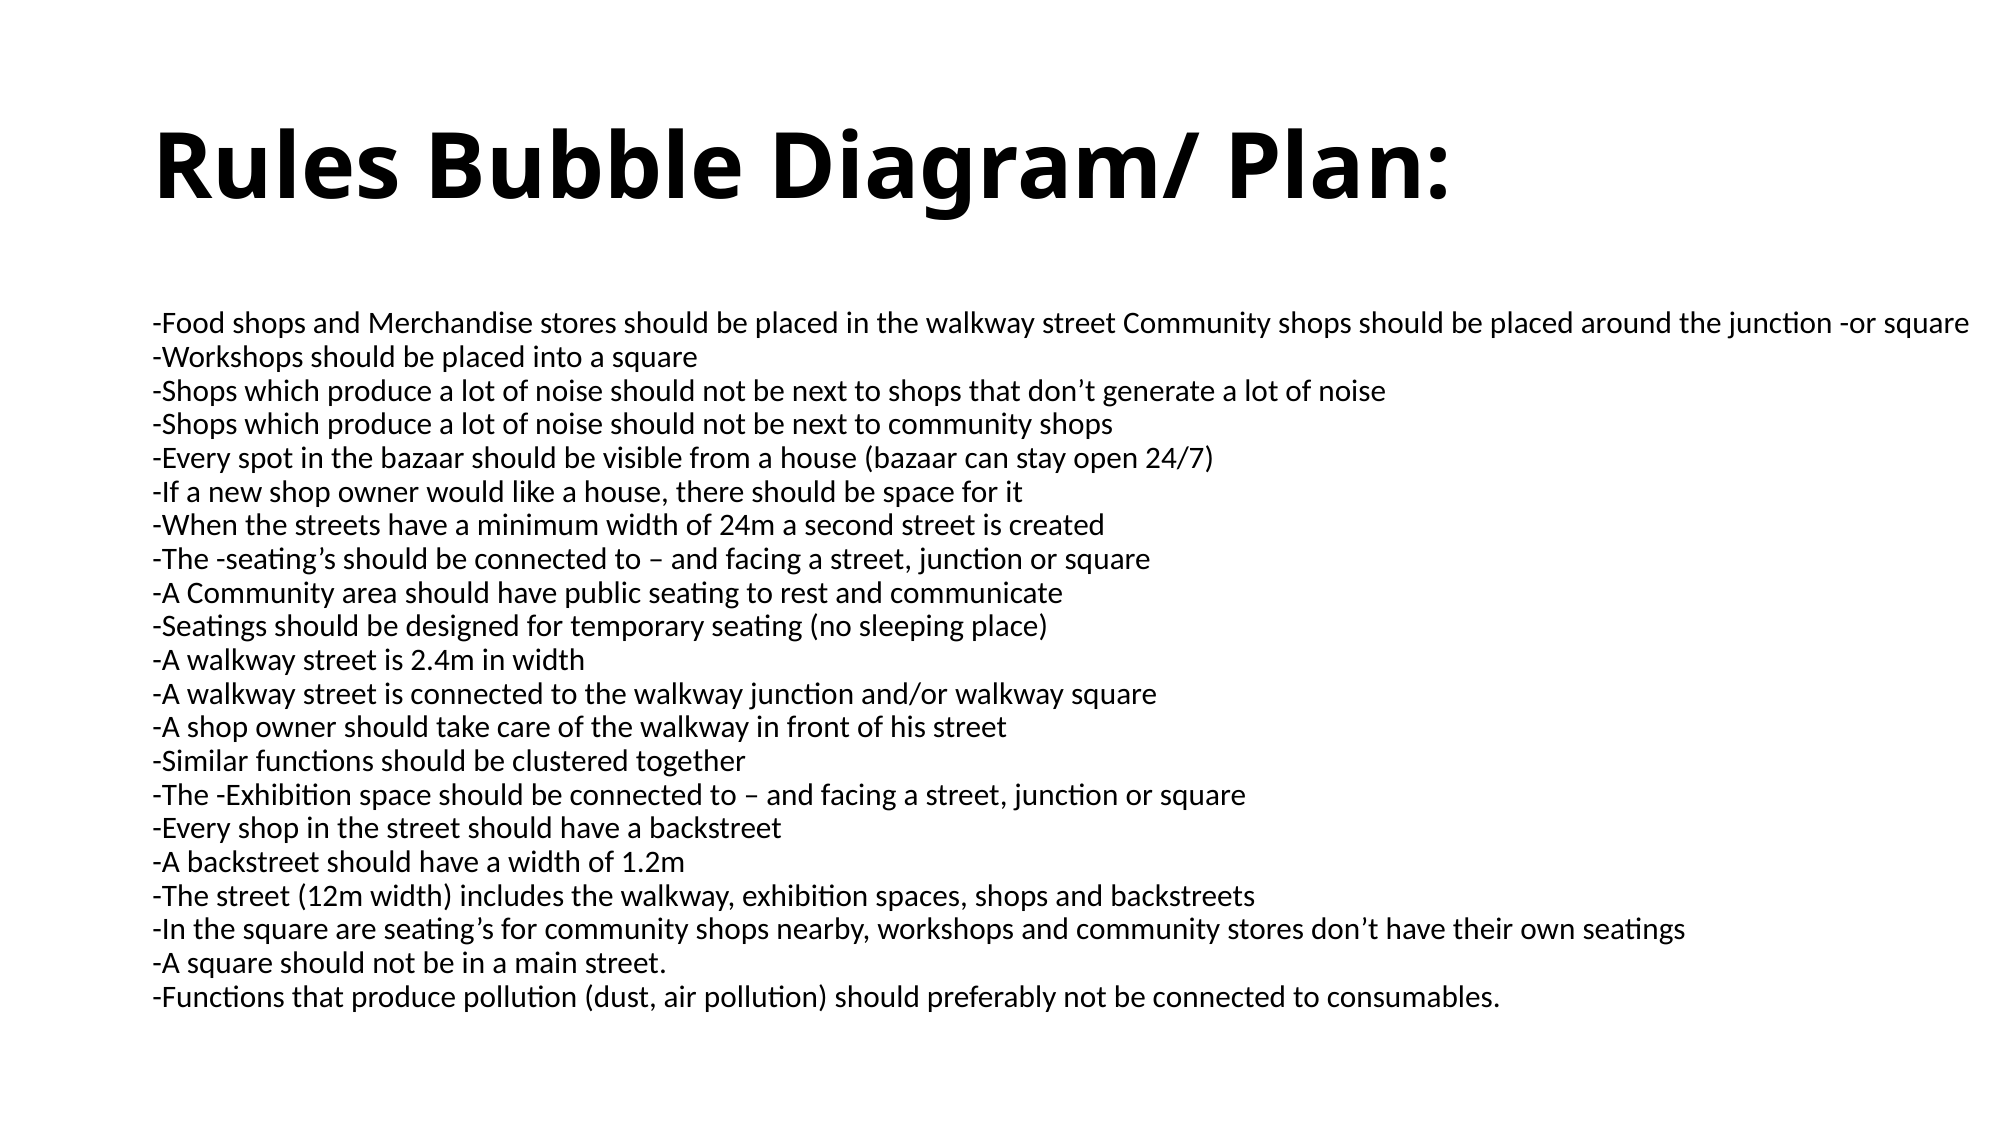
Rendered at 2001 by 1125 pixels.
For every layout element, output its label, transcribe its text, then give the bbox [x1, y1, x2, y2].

list -Food shops and Merchandise stores should be placed in the walkway street Community shops should be placed around the junction -or square -Workshops should be placed into a square -Shops which produce a lot of noise should not be next to shops that don’t generate a lot of noise -Shops which produce a lot of noise should not be next to community shops -Every spot in the bazaar should be visible from a house (bazaar can stay open 24/7) -If a new shop owner would like a house, there should be space for it -When the streets have a minimum width of 24m a second street is created -The -seating’s should be connected to – and facing a street, junction or square -A Community area should have public seating to rest and communicate -Seatings should be designed for temporary seating (no sleeping place) -A walkway street is 2.4m in width -A walkway street is connected to the walkway junction and/or walkway square -A shop owner should take care of the walkway in front of his street -Similar functions should be clustered together -The -Exhibition space should be connected to – and facing a street, junction or square -Every shop in the street should have a backstreet -A backstreet should have a width of 1.2m -The street (12m width) includes the walkway, exhibition spaces, shops and backstreets -In the square are seating’s for community shops nearby, workshops and community stores don’t have their own seatings -A square should not be in a main street. -Functions that produce pollution (dust, air pollution) should preferably not be connected to consumables. [137, 299, 2000, 1084]
title Rules Bubble Diagram/ Plan: [137, 59, 1863, 278]
